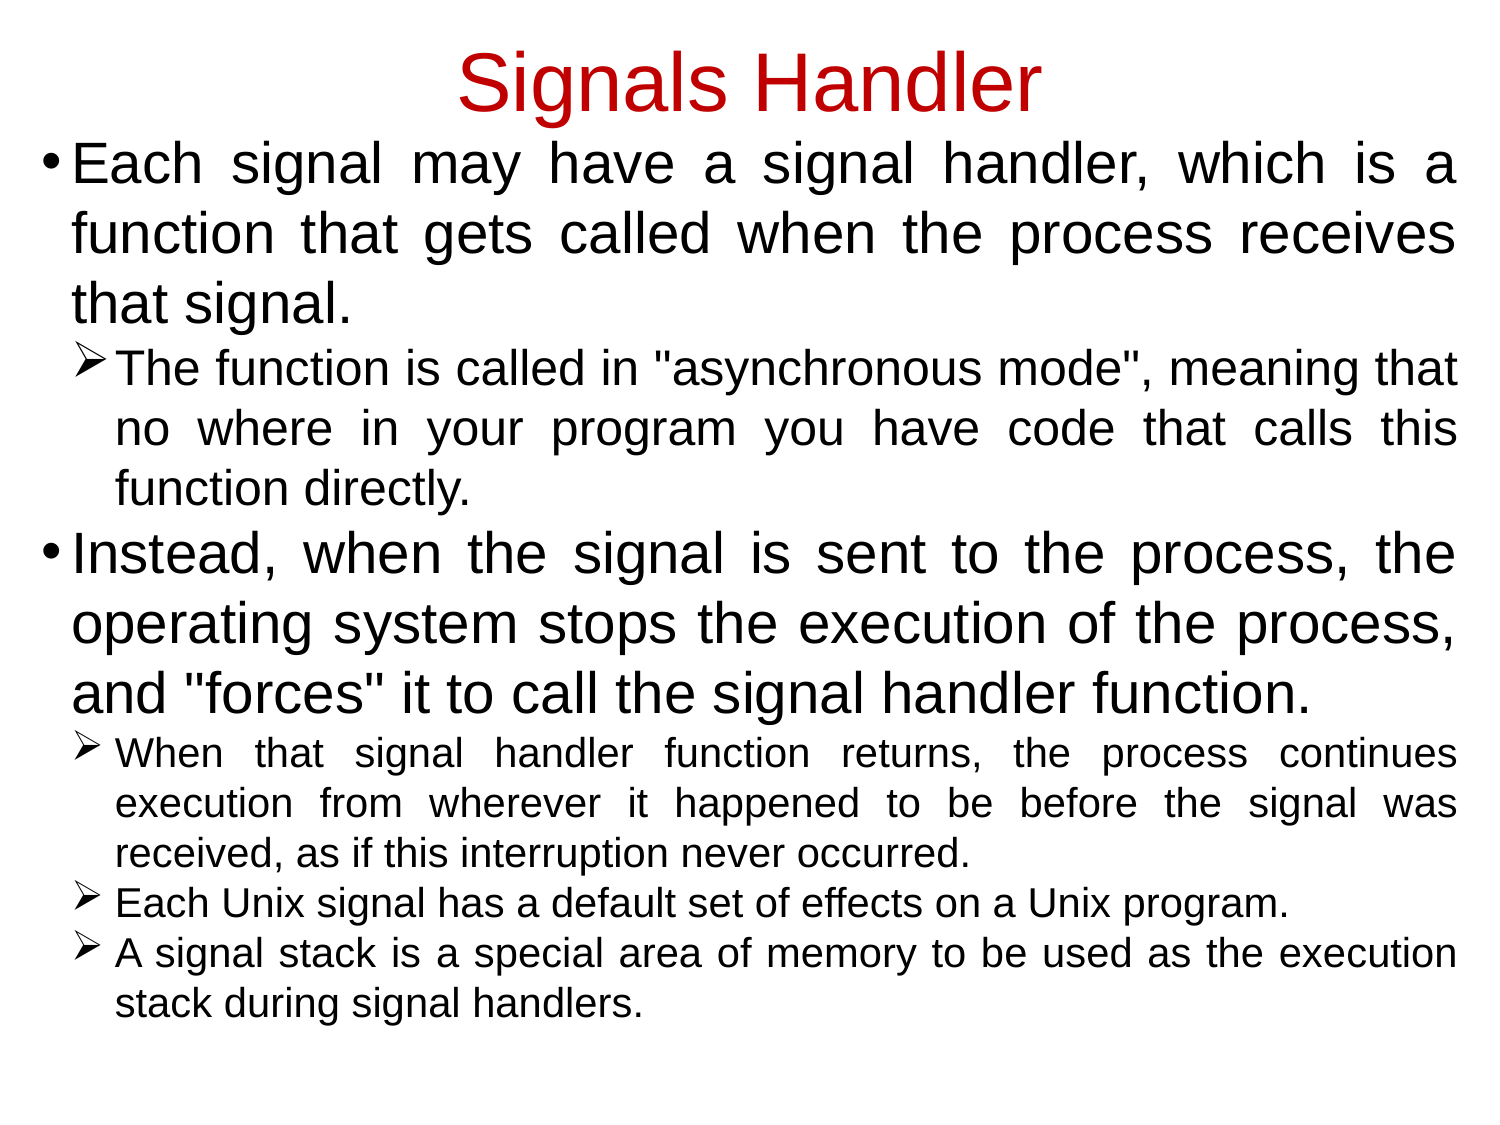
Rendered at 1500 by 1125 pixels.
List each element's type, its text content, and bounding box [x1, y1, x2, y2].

title Signals Handler [75, 19, 1425, 138]
list Each signal may have a signal handler, which is a function that gets called when the process receives that signal. The function is called in "asynchronous mode", meaning that no where in your program you have code that calls this function directly. Instead, when the signal is sent to the process, the operating system stops the execution of the process, and "forces" it to call the signal handler function. When that signal handler function returns, the process continues execution from wherever it happened to be before the signal was received, as if this interruption never occurred. Each Unix signal has a default set of effects on a Unix program. A signal stack is a special area of memory to be used as the execution stack during signal handlers. [41, 125, 1459, 1094]
